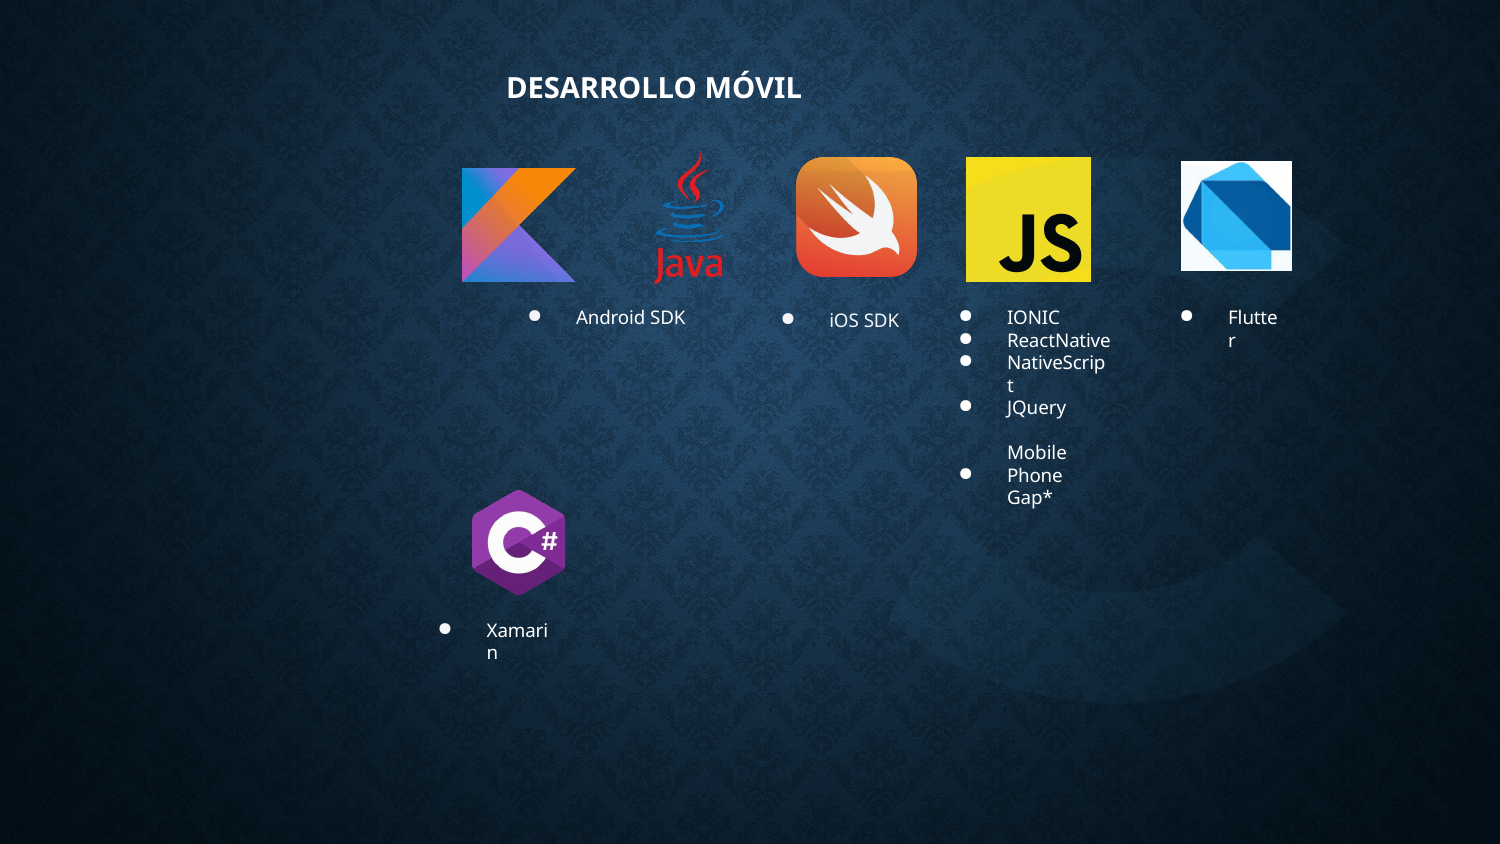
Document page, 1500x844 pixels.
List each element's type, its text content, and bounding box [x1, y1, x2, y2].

title Desarrollo Móvil [456, 14, 850, 155]
picture [336, 137, 1348, 705]
